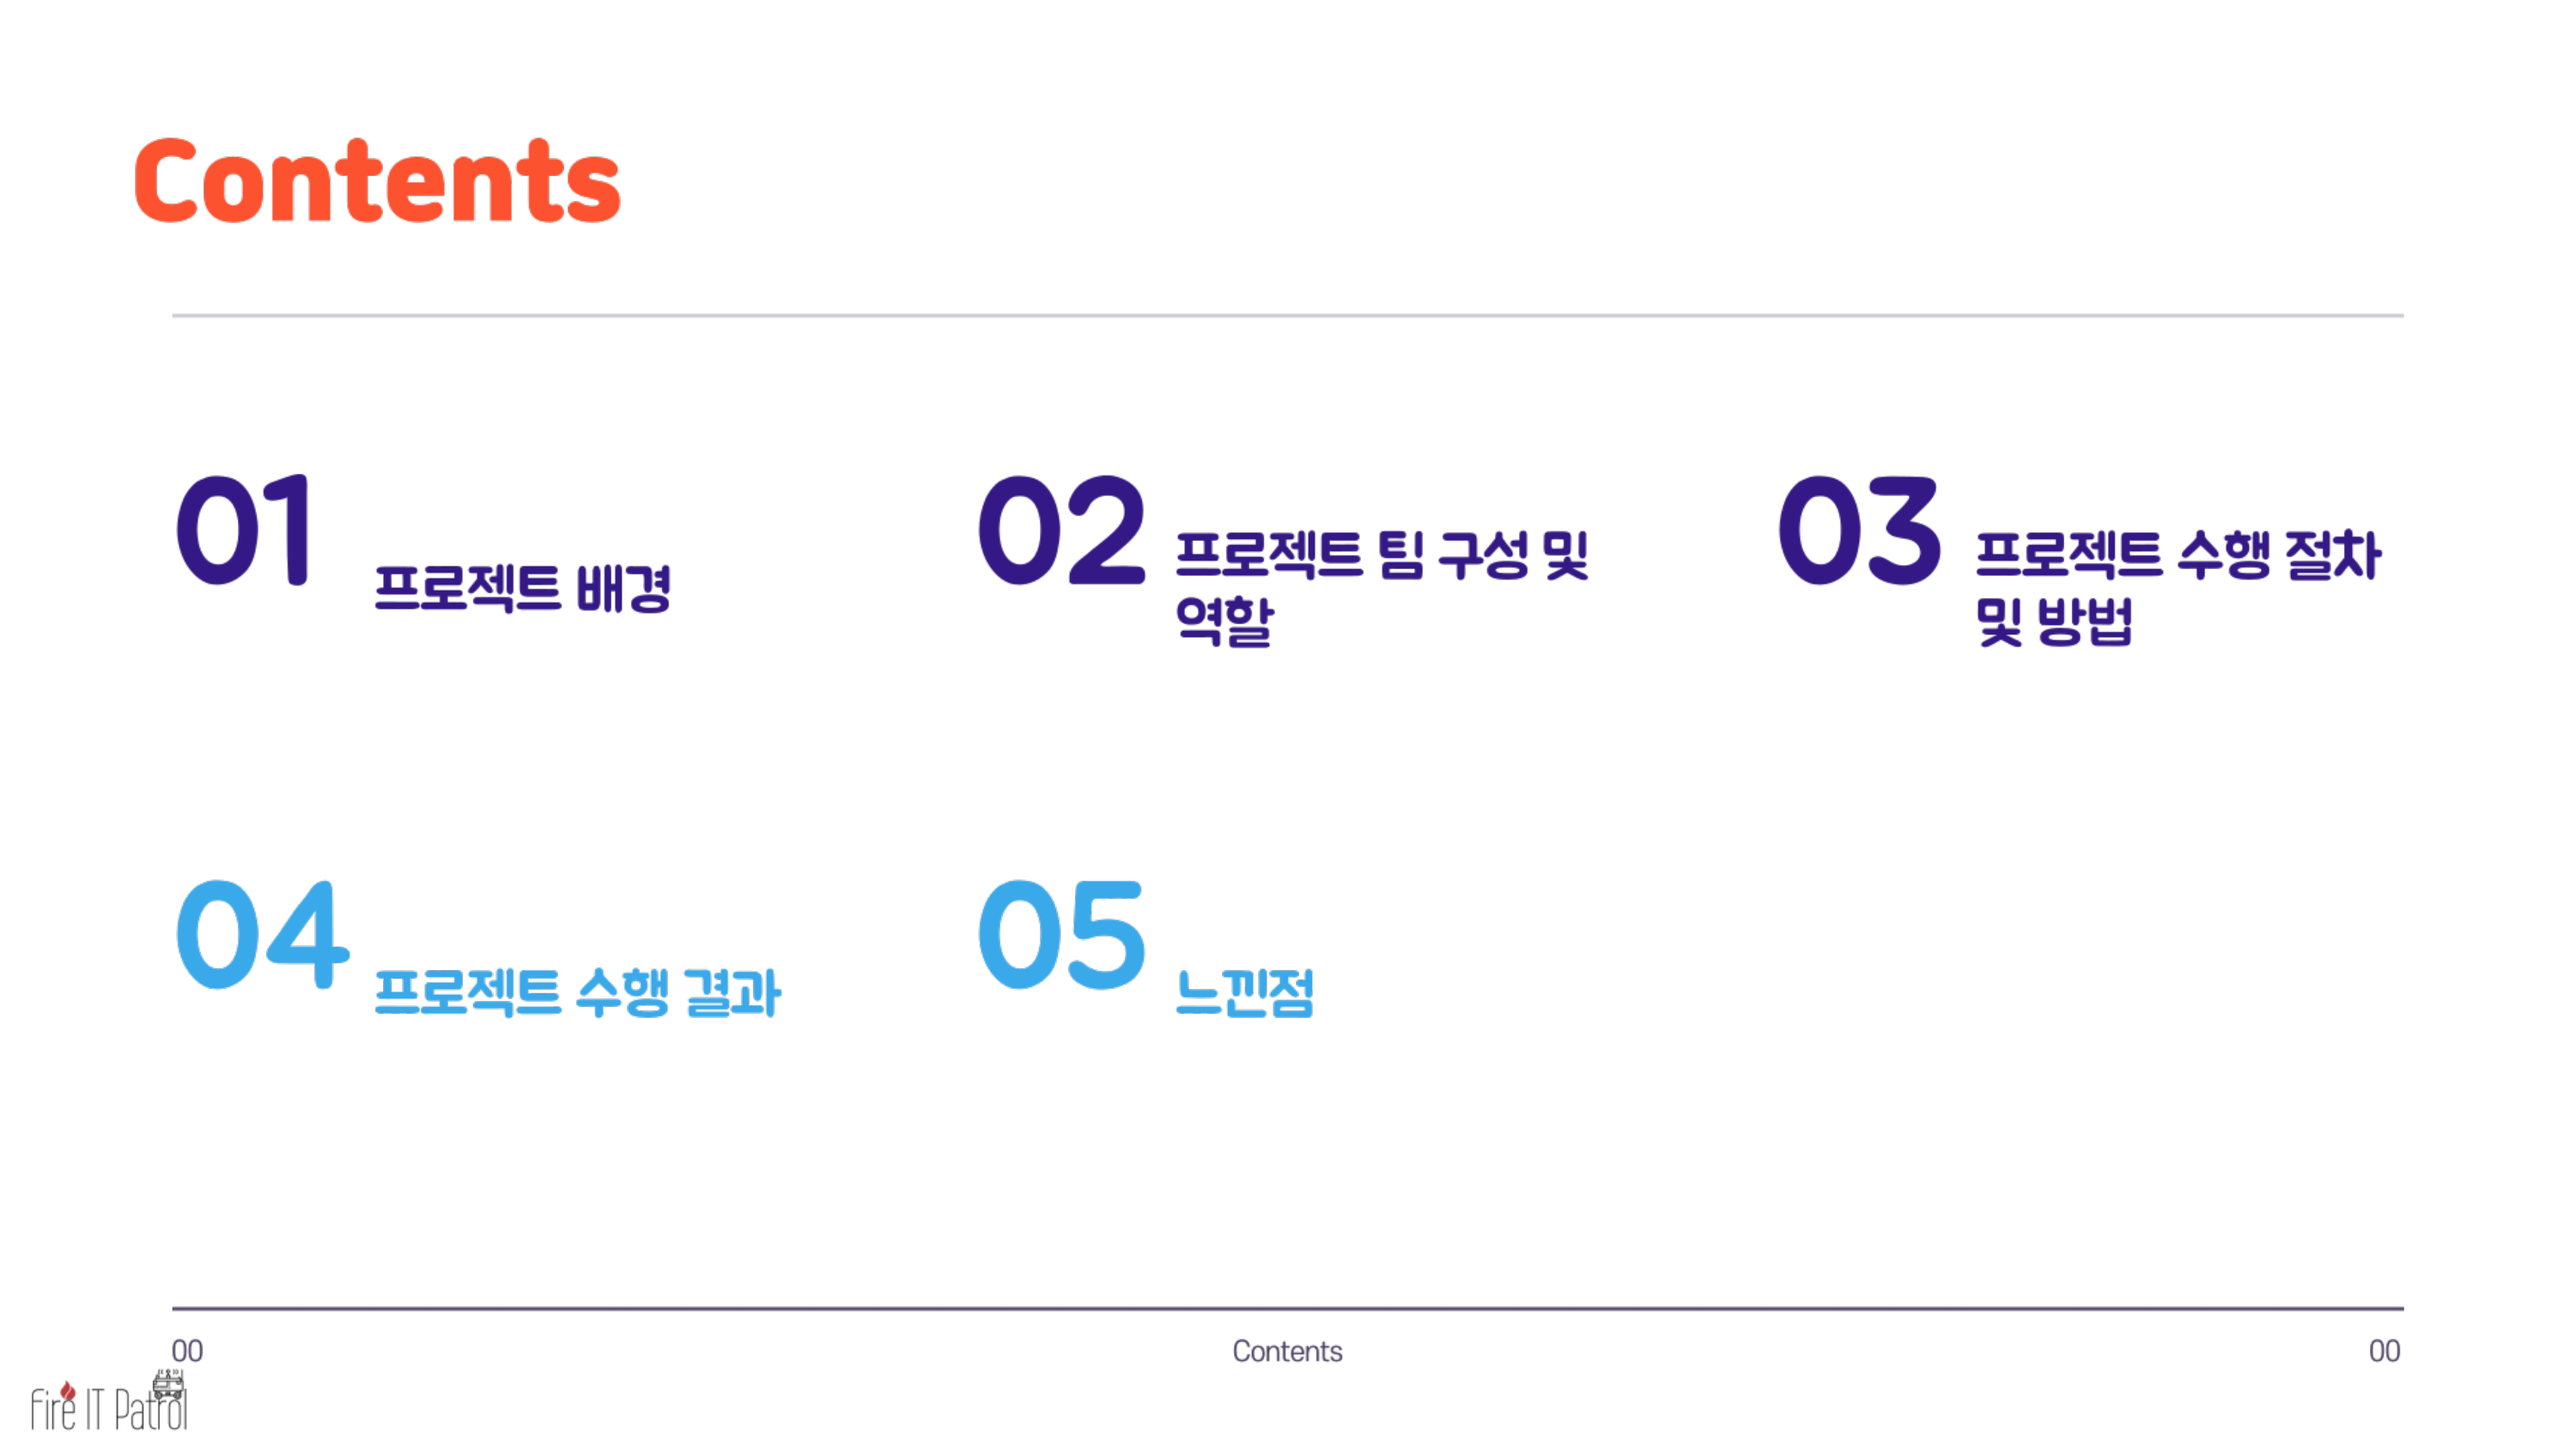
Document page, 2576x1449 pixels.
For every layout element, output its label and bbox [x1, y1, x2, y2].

text_box [221, 1302, 2404, 1315]
picture [1117, 1327, 1356, 1382]
picture [117, 95, 669, 300]
picture [149, 409, 700, 713]
picture [149, 813, 810, 1118]
picture [2287, 1327, 2414, 1382]
picture [1750, 409, 2411, 713]
picture [950, 813, 1343, 1118]
text_box [171, 309, 2404, 323]
picture [950, 409, 1618, 713]
text_box [0, 1300, 219, 1449]
